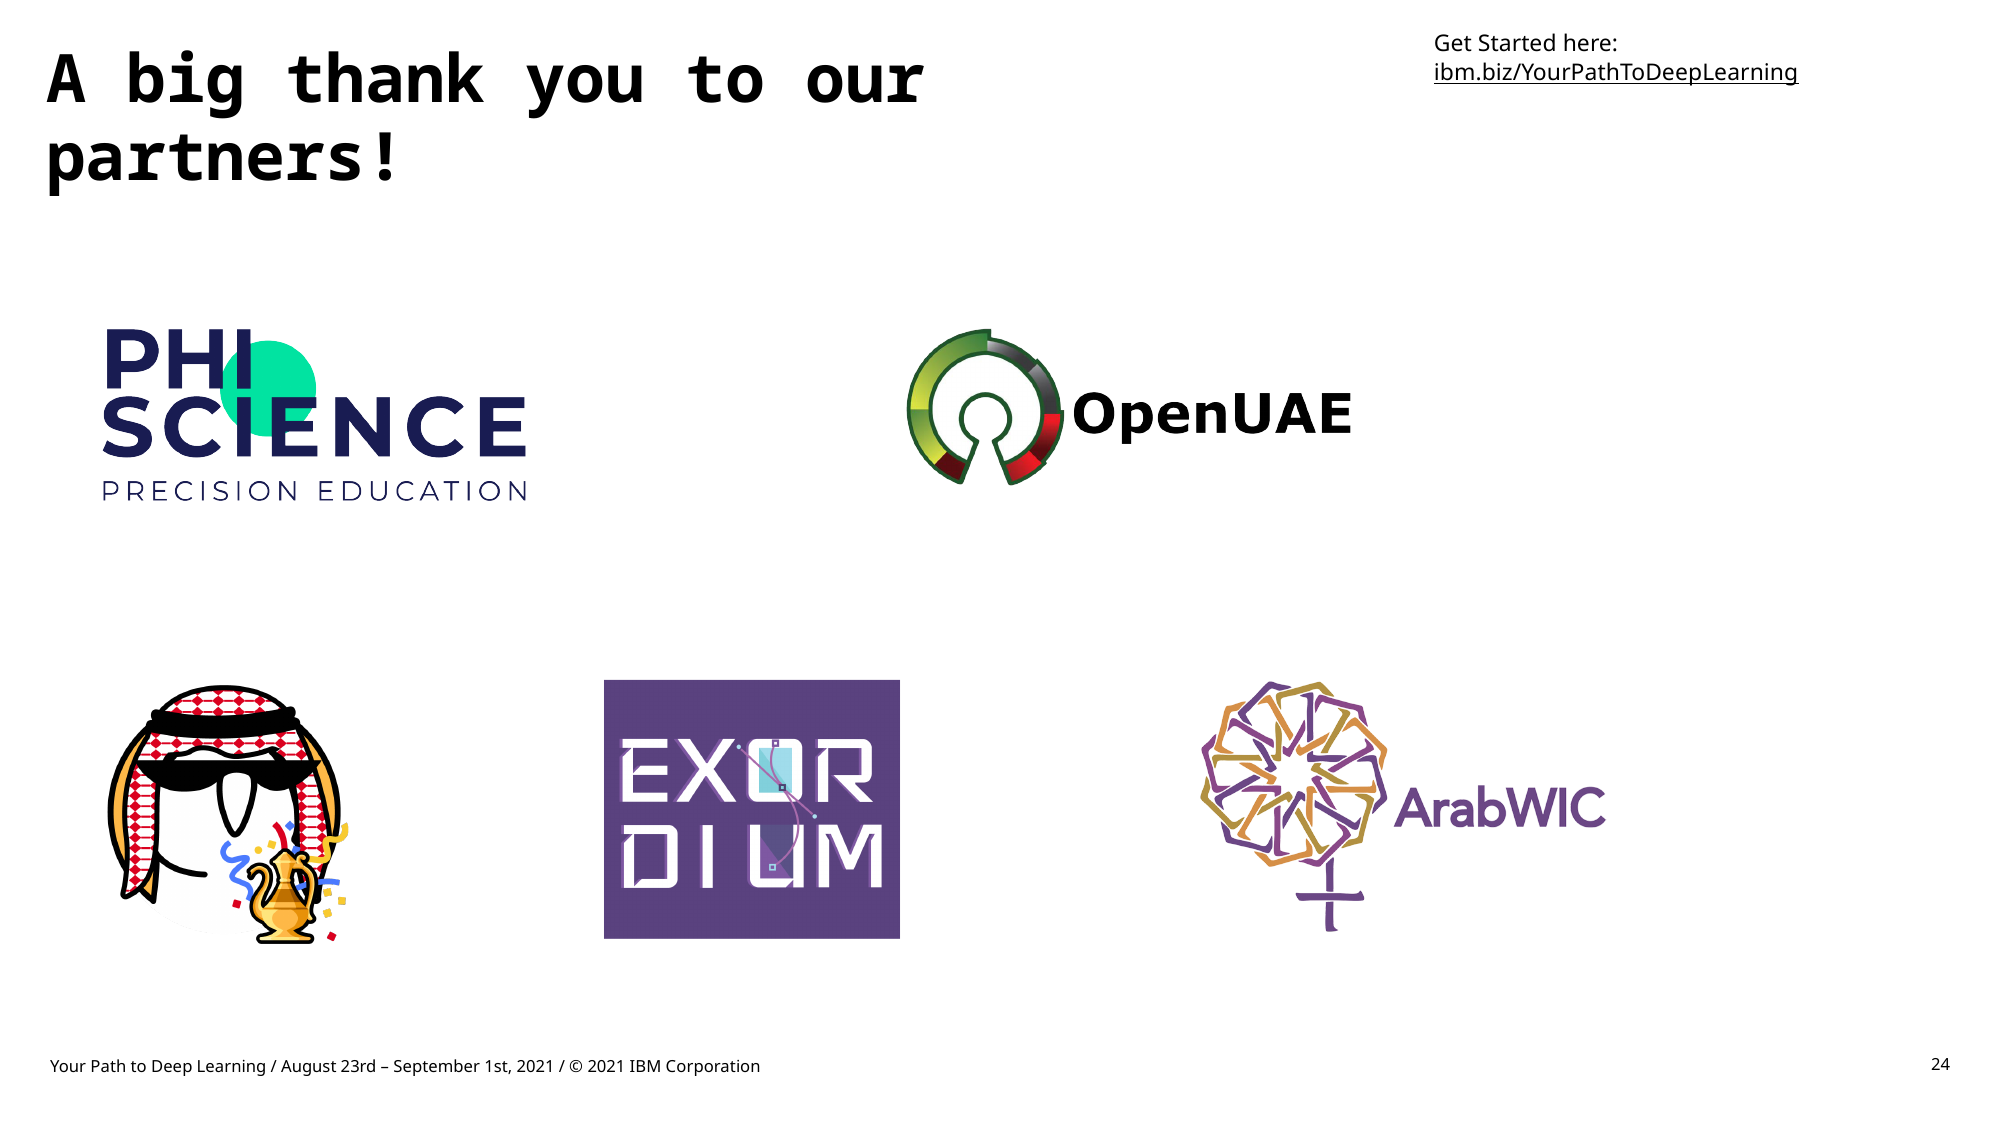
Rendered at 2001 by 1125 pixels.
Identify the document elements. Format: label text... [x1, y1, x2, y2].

picture [601, 676, 907, 948]
picture [96, 676, 357, 948]
picture [96, 321, 545, 514]
picture [894, 304, 1358, 514]
title A big thank you to our partners! [46, 38, 952, 200]
text_box Get Started here: ibm.biz/YourPathToDeepLearning [1419, 15, 2000, 97]
picture [1151, 652, 1661, 971]
slide_number 24 [1550, 1047, 1950, 1084]
footer Your Path to Deep Learning / August 23rd – September 1st, 2021 / © 2021 IBM Corporation [50, 1047, 950, 1084]
